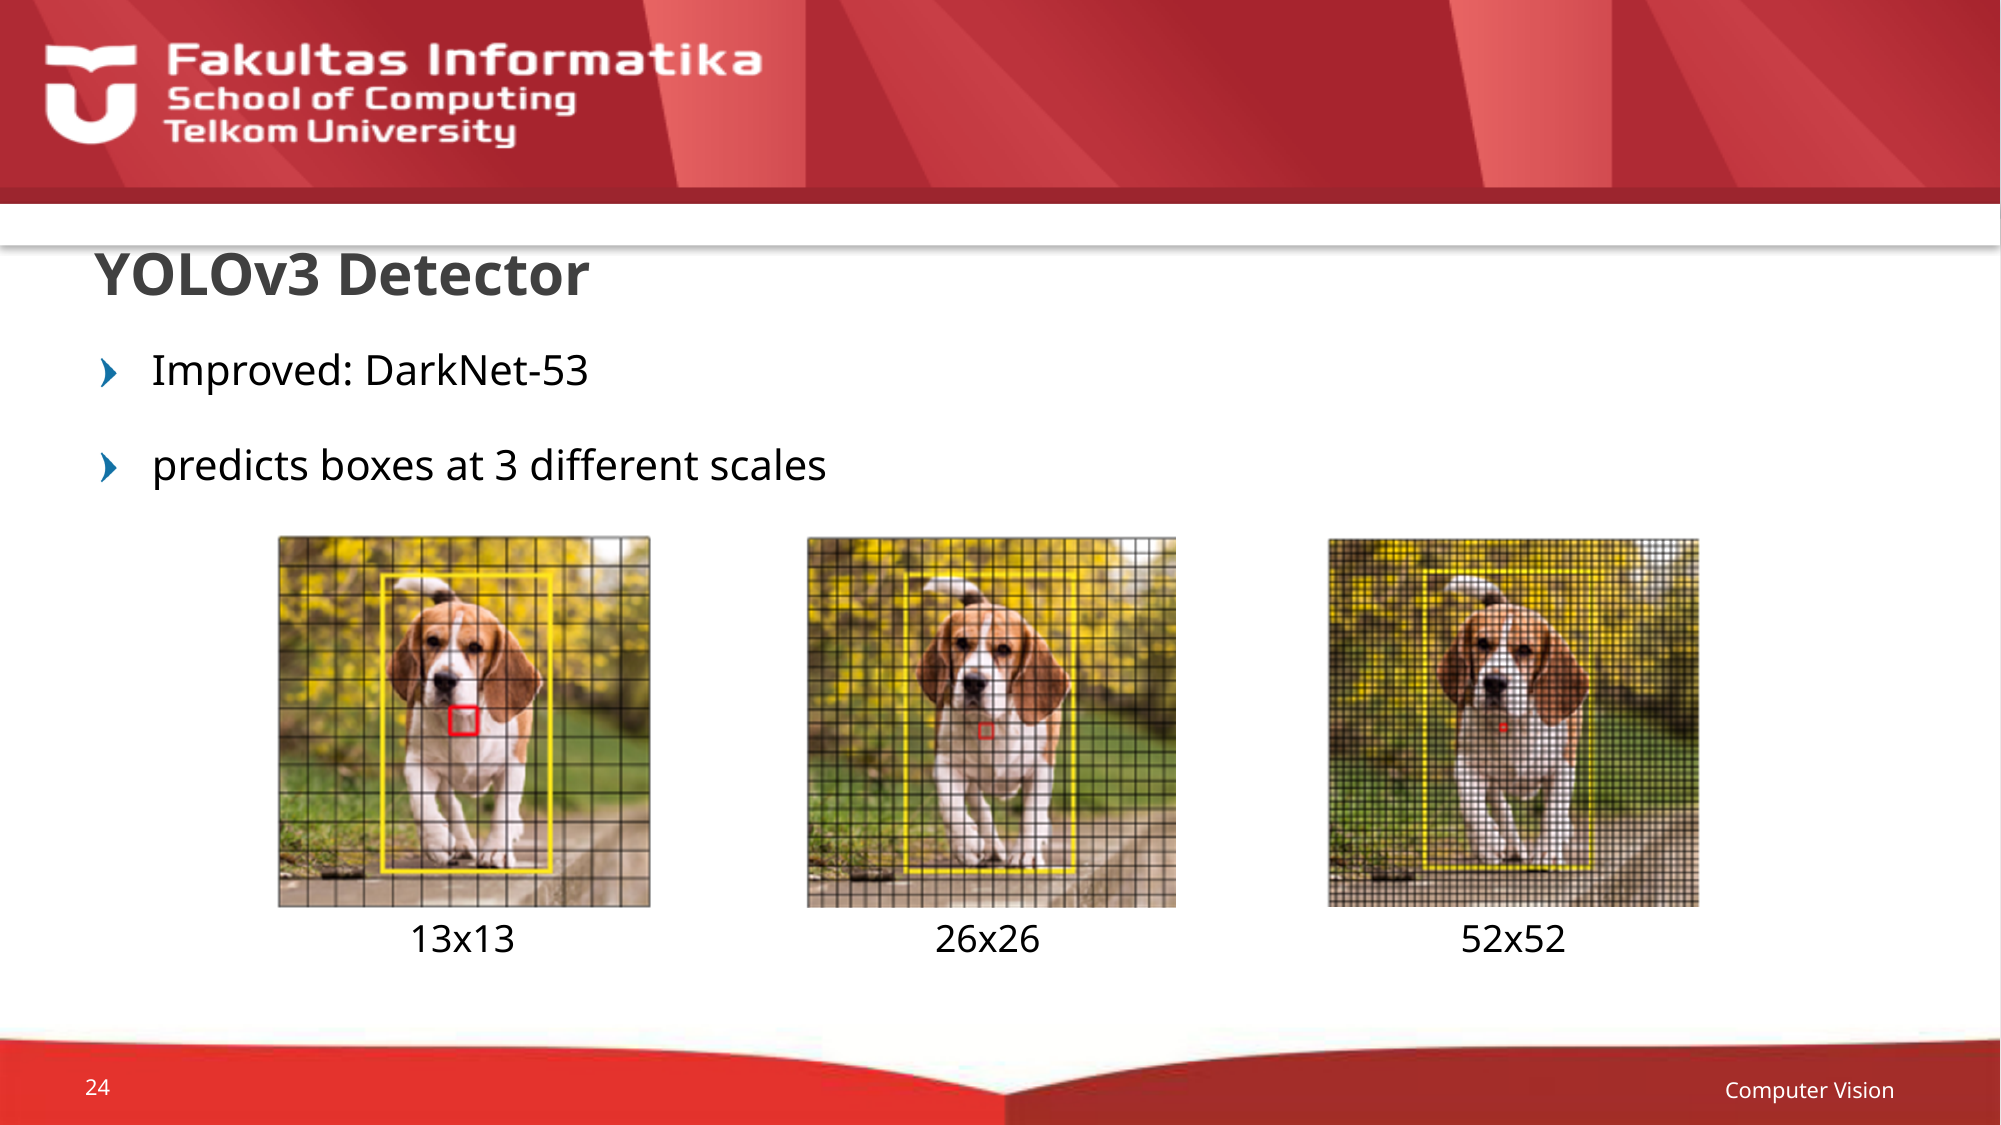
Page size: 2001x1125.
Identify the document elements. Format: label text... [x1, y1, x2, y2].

picture [1325, 533, 1701, 907]
text_box 13x13 [382, 916, 542, 968]
list Computer Vision [1185, 1058, 1911, 1119]
picture [95, 349, 120, 389]
title YOLOv3 Detector [79, 219, 1901, 325]
text_box 26x26 [908, 916, 1068, 968]
text_box 52x52 [1434, 916, 1593, 968]
picture [0, 0, 2001, 1125]
picture [95, 443, 120, 484]
picture [274, 534, 651, 908]
slide_number 24 [85, 1058, 164, 1119]
list Improved: DarkNet-53 predicts boxes at 3 different scales [80, 329, 1902, 990]
picture [799, 533, 1177, 908]
